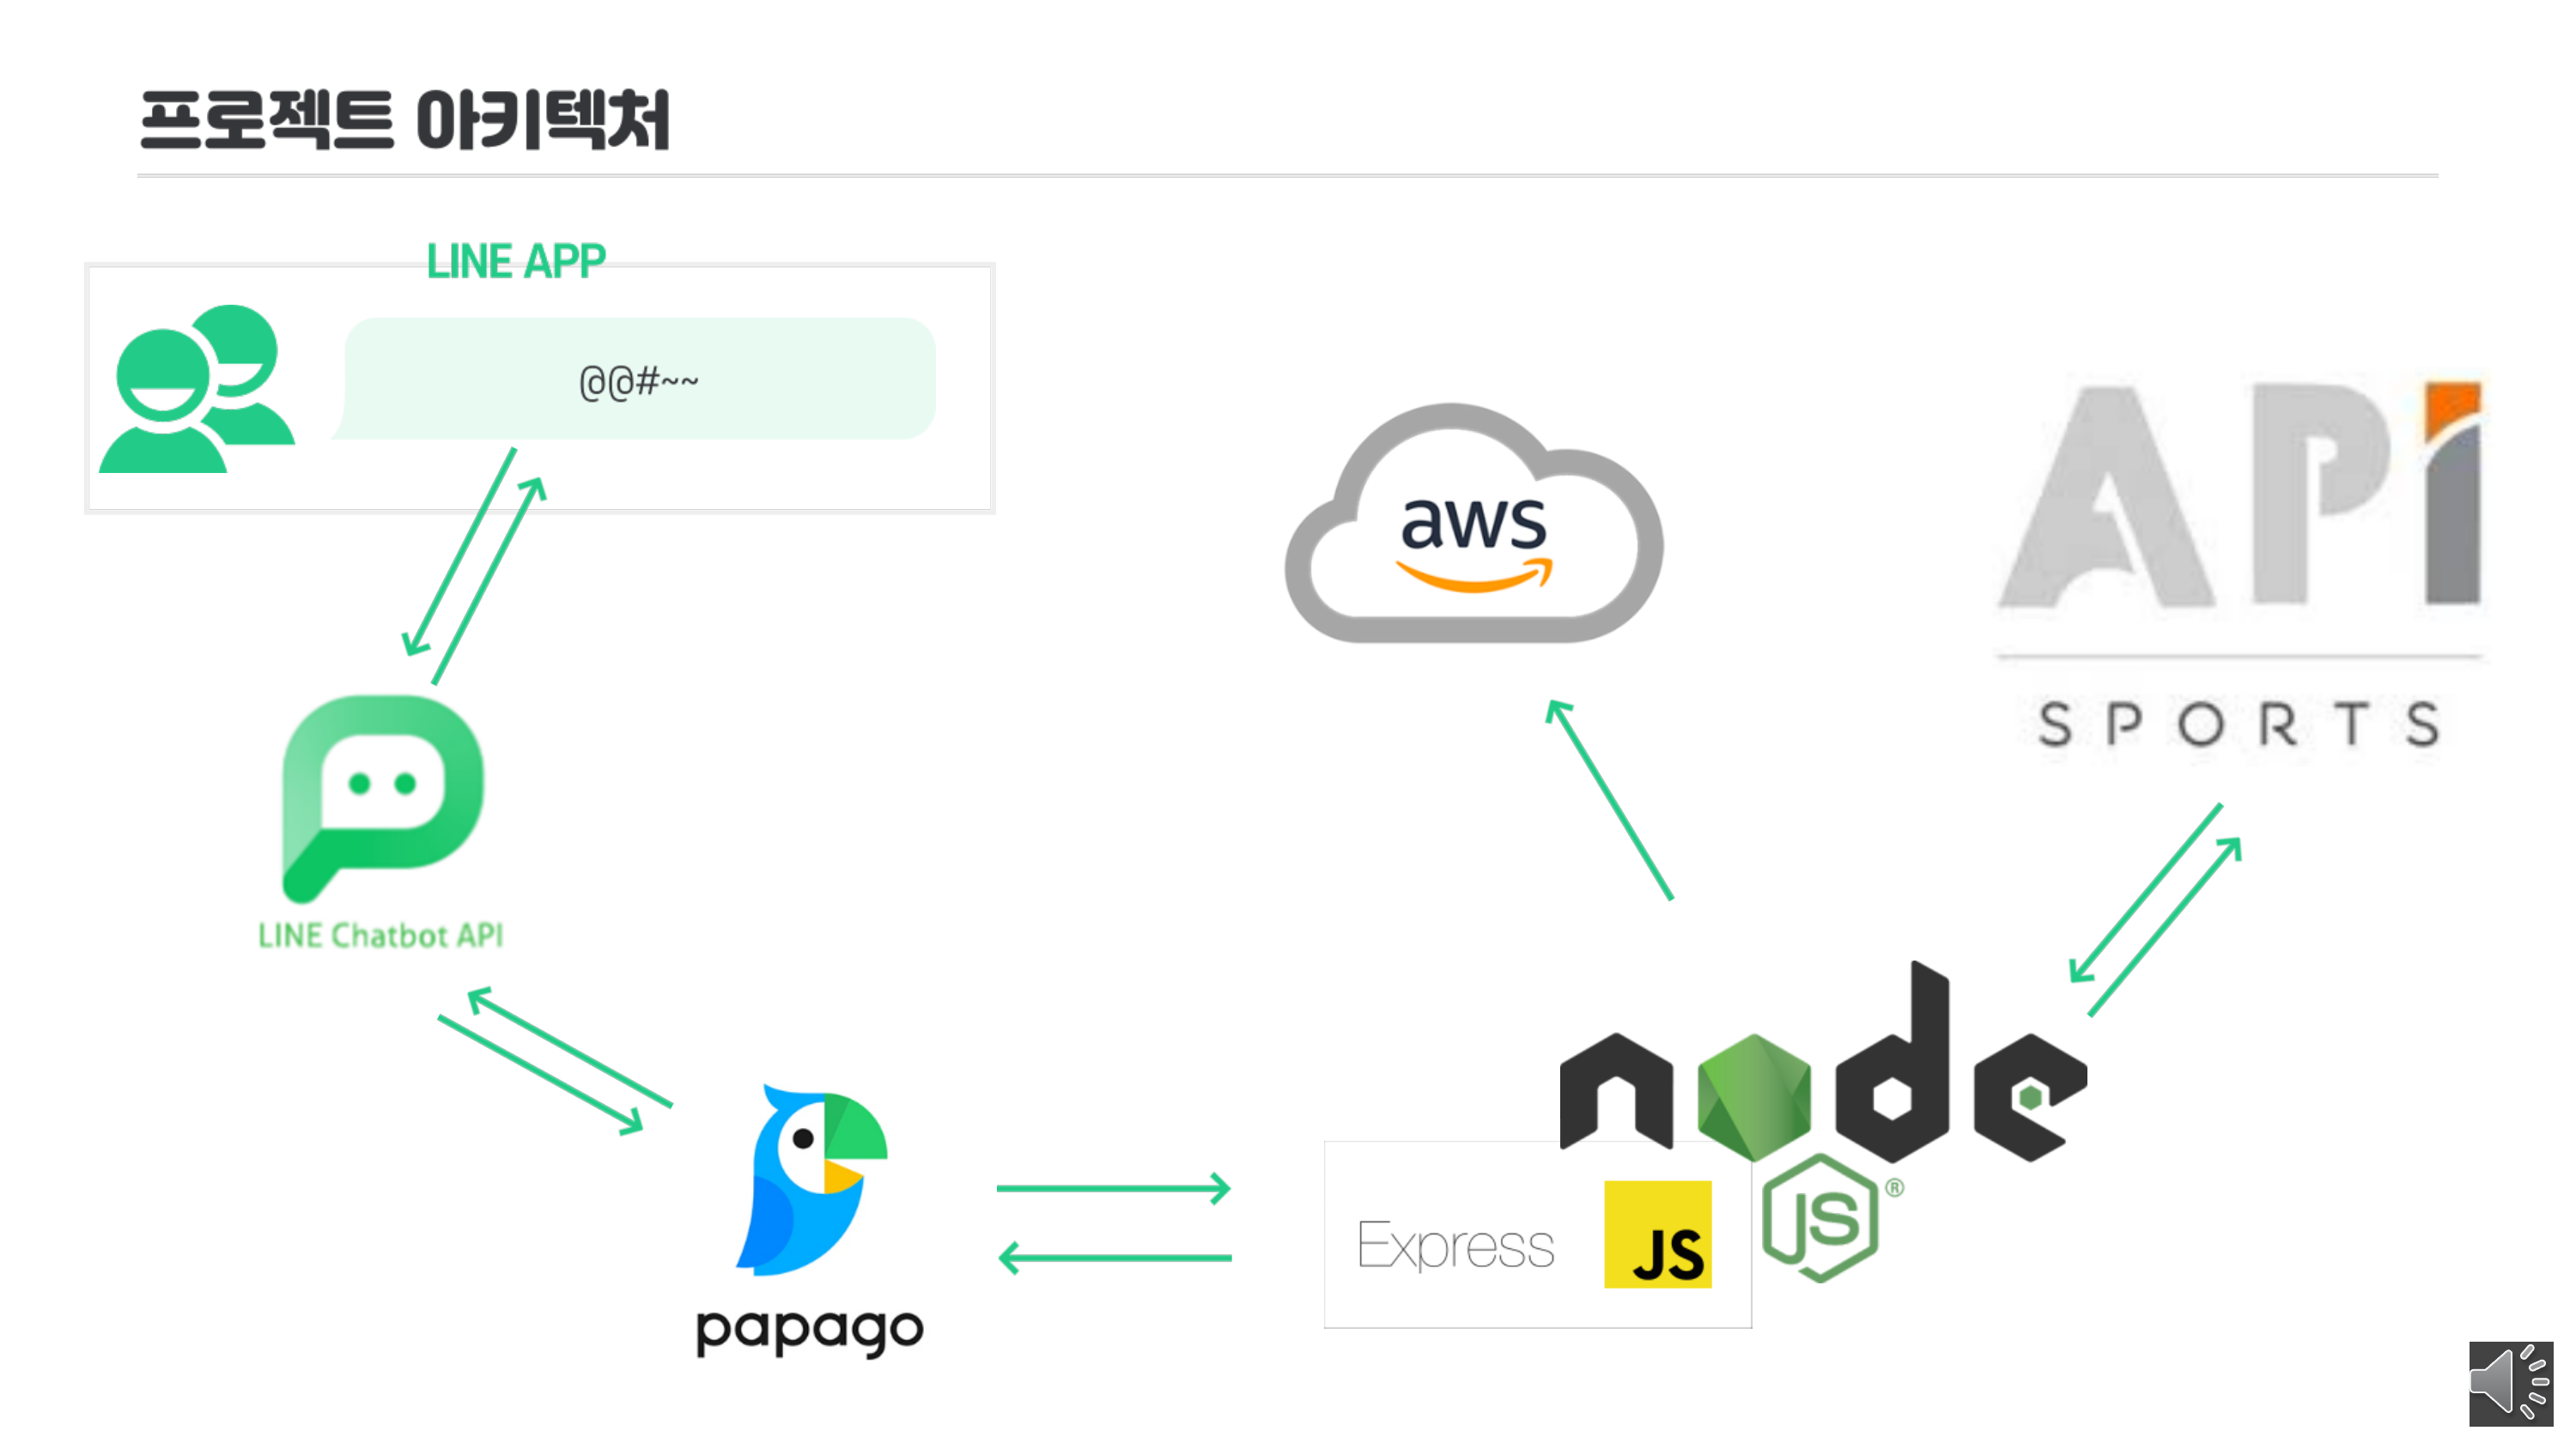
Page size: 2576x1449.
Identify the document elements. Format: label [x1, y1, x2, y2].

picture [2468, 1341, 2555, 1428]
picture [130, 66, 702, 195]
text_box [654, 1078, 957, 1365]
picture [1537, 702, 1619, 781]
text_box [250, 682, 516, 962]
text_box [560, 262, 996, 516]
text_box [99, 304, 936, 473]
text_box [1984, 367, 2500, 767]
text_box [392, 440, 556, 694]
text_box [137, 171, 2439, 180]
picture [389, 224, 627, 311]
text_box [997, 1171, 1232, 1276]
text_box [429, 976, 681, 1146]
text_box [1324, 961, 2089, 1330]
text_box [1494, 781, 1728, 818]
text_box [84, 262, 387, 516]
text_box [2057, 791, 2254, 1028]
picture [1603, 818, 1686, 908]
text_box [1236, 344, 1713, 702]
